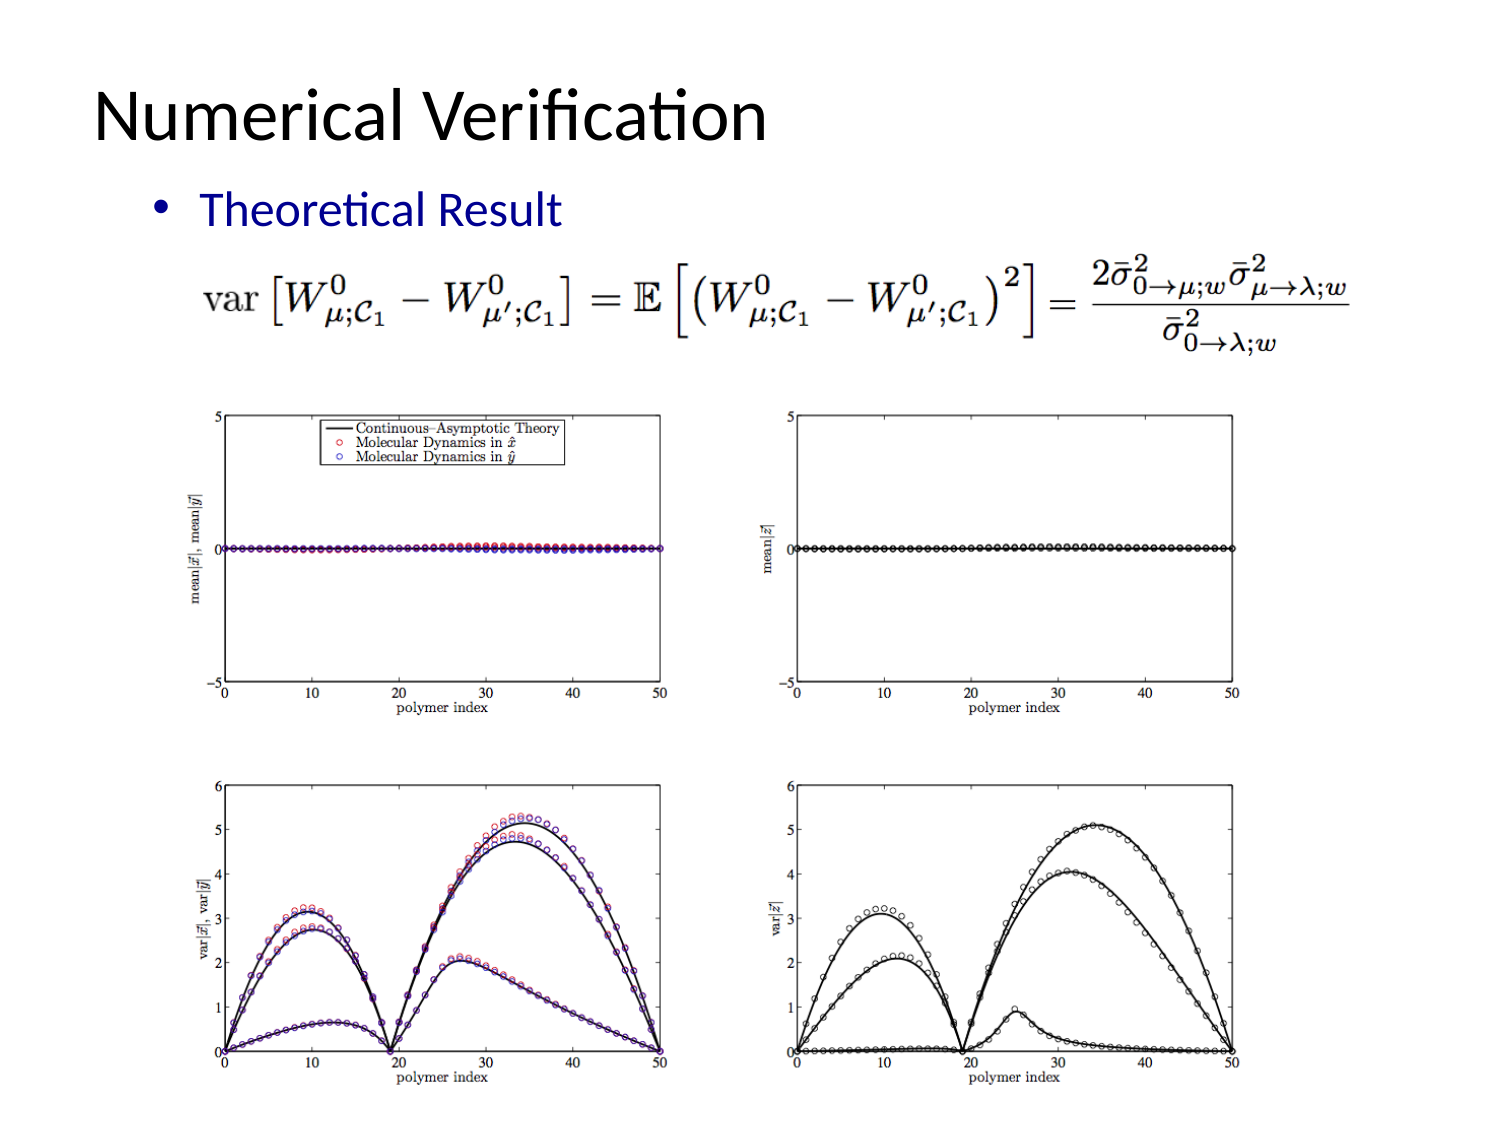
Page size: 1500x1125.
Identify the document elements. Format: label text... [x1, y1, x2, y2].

text_box Theoretical Result [137, 169, 578, 304]
text_box Numerical Verification [78, 58, 785, 163]
picture [157, 378, 1286, 1102]
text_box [194, 244, 1359, 357]
